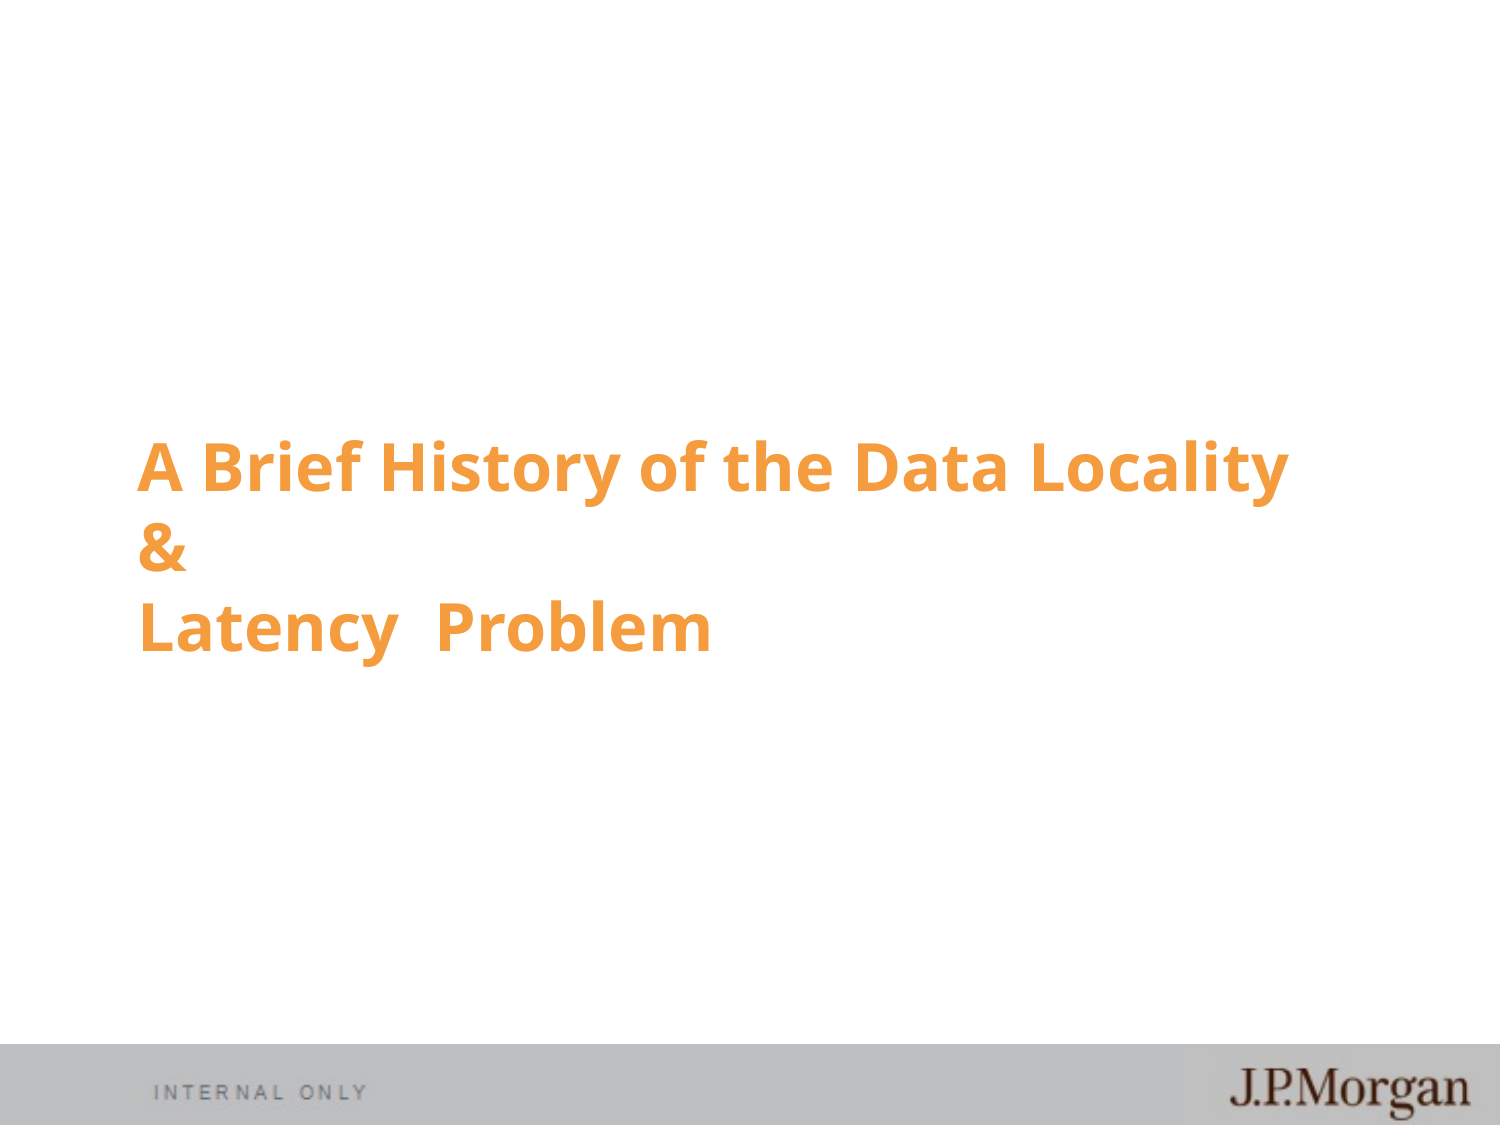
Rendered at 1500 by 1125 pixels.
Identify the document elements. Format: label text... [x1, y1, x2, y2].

picture [0, 1044, 1500, 1125]
text_box A Brief History of the Data Locality & Latency Problem [137, 424, 1325, 665]
